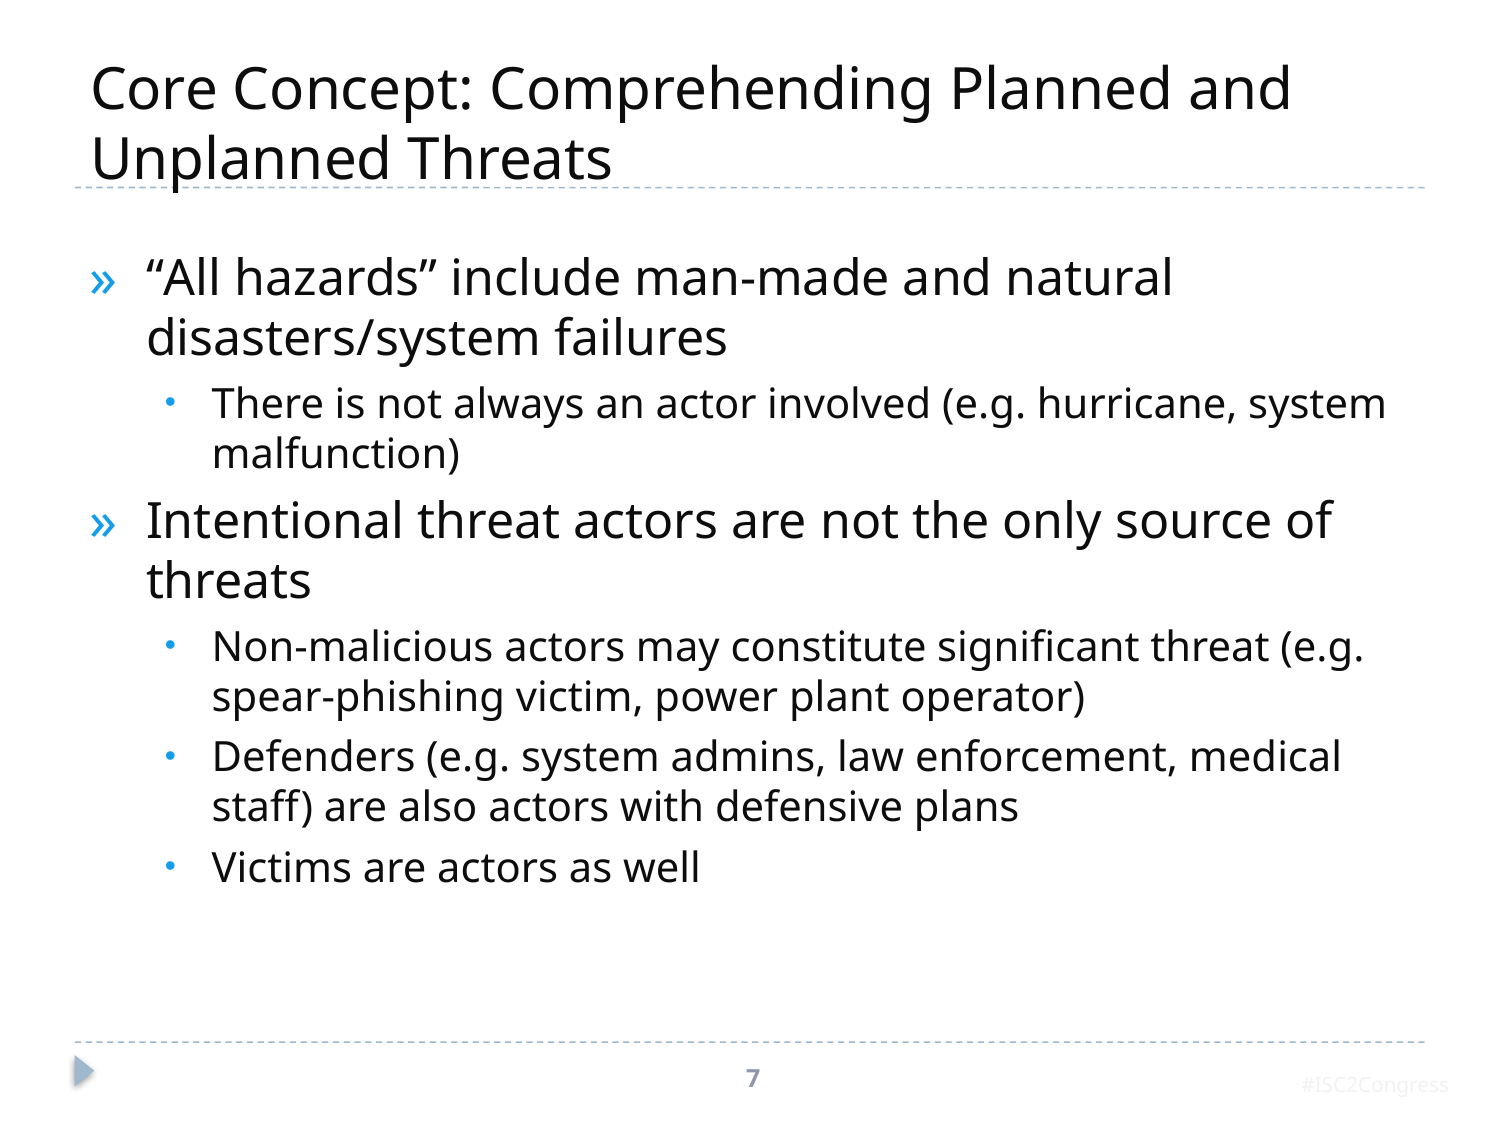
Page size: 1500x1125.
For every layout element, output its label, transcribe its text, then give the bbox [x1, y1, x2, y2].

title Core Concept: Comprehending Planned and Unplanned Threats [75, 42, 1390, 200]
list “All hazards” include man-made and natural disasters/system failures There is not always an actor involved (e.g. hurricane, system malfunction) Intentional threat actors are not the only source of threats Non-malicious actors may constitute significant threat (e.g. spear-phishing victim, power plant operator) Defenders (e.g. system admins, law enforcement, medical staff) are also actors with defensive plans Victims are actors as well [75, 238, 1425, 977]
